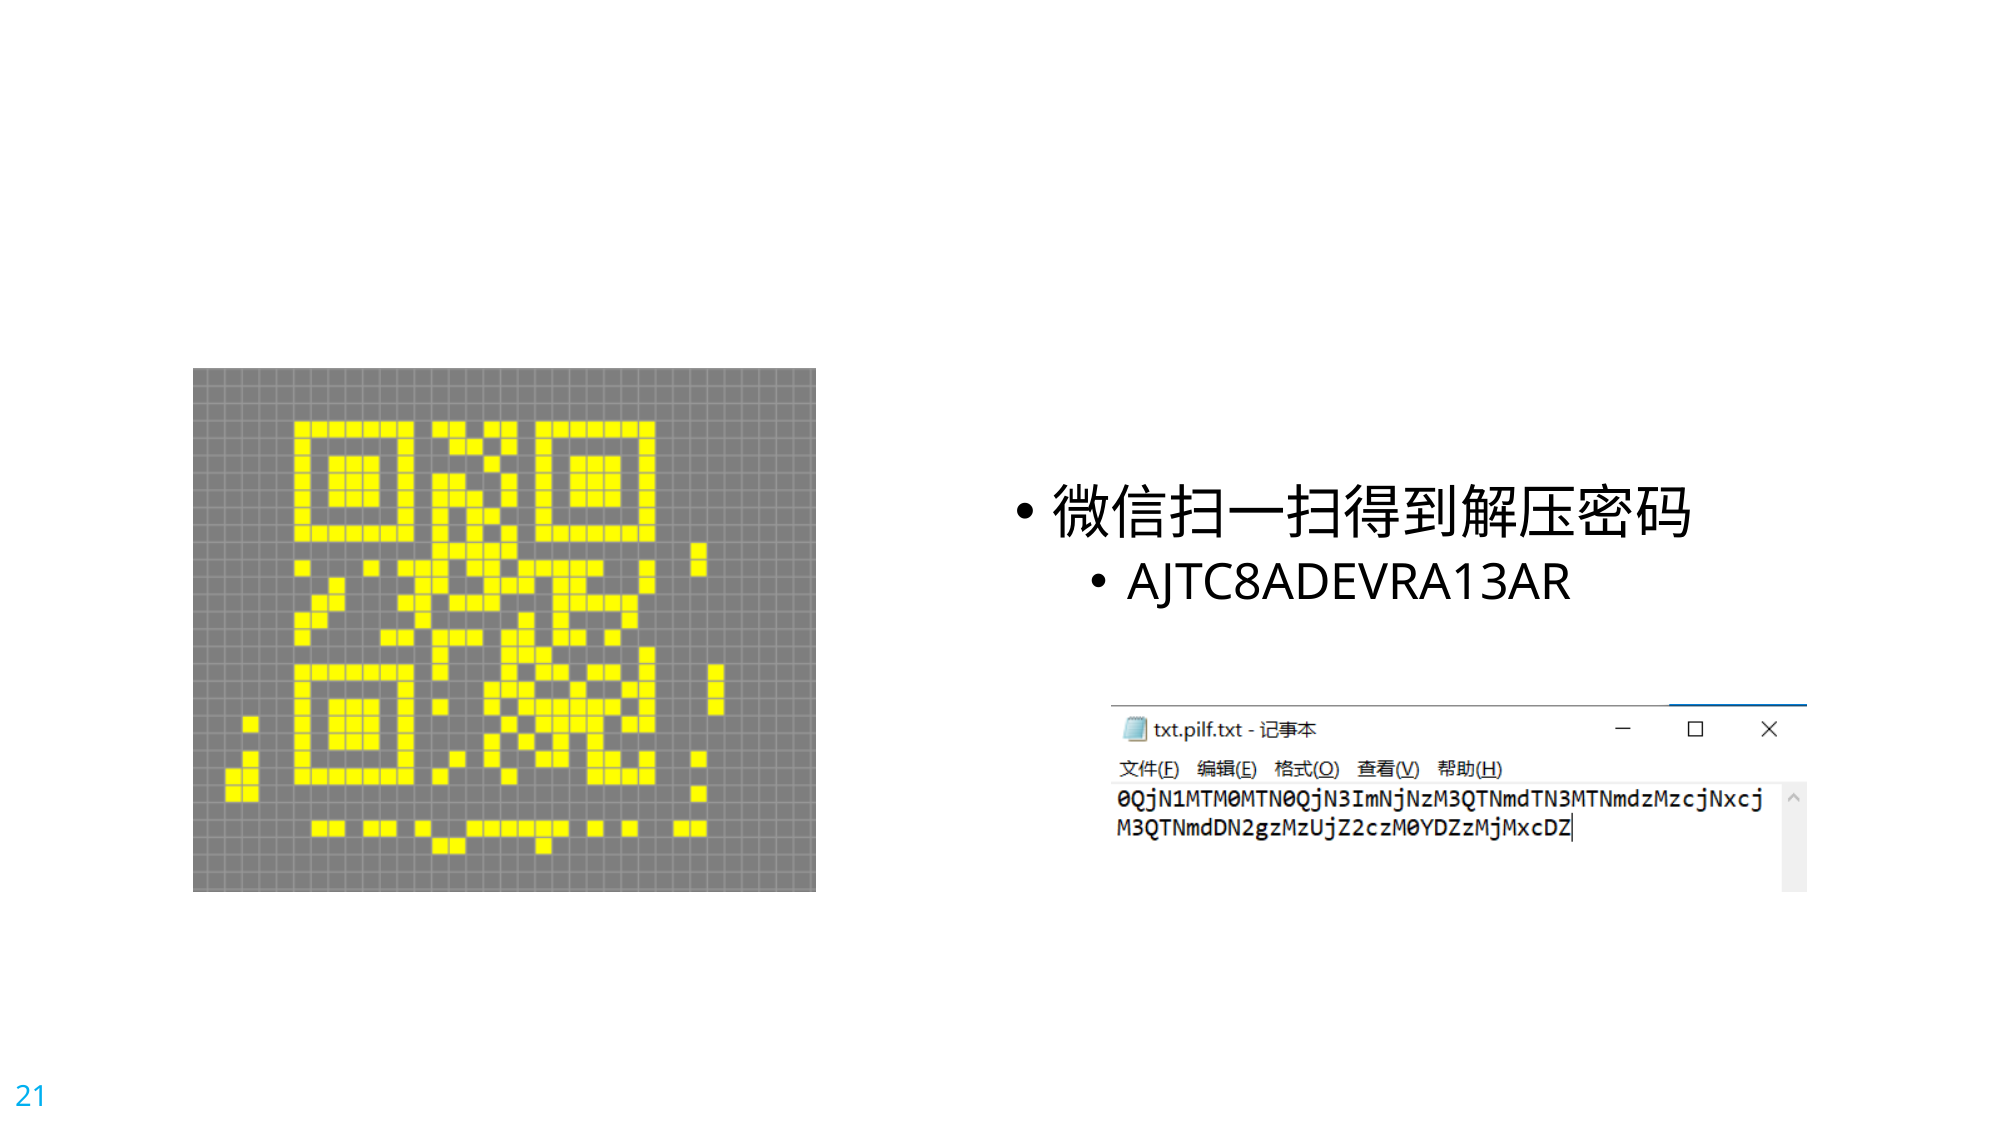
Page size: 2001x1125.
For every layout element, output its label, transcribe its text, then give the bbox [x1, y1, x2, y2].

slide_number 21 [0, 1065, 131, 1125]
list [193, 368, 816, 892]
picture [1110, 704, 1807, 892]
list 微信扫一扫得到解压密码 AJTC8ADEVRA13AR [999, 146, 1991, 1114]
